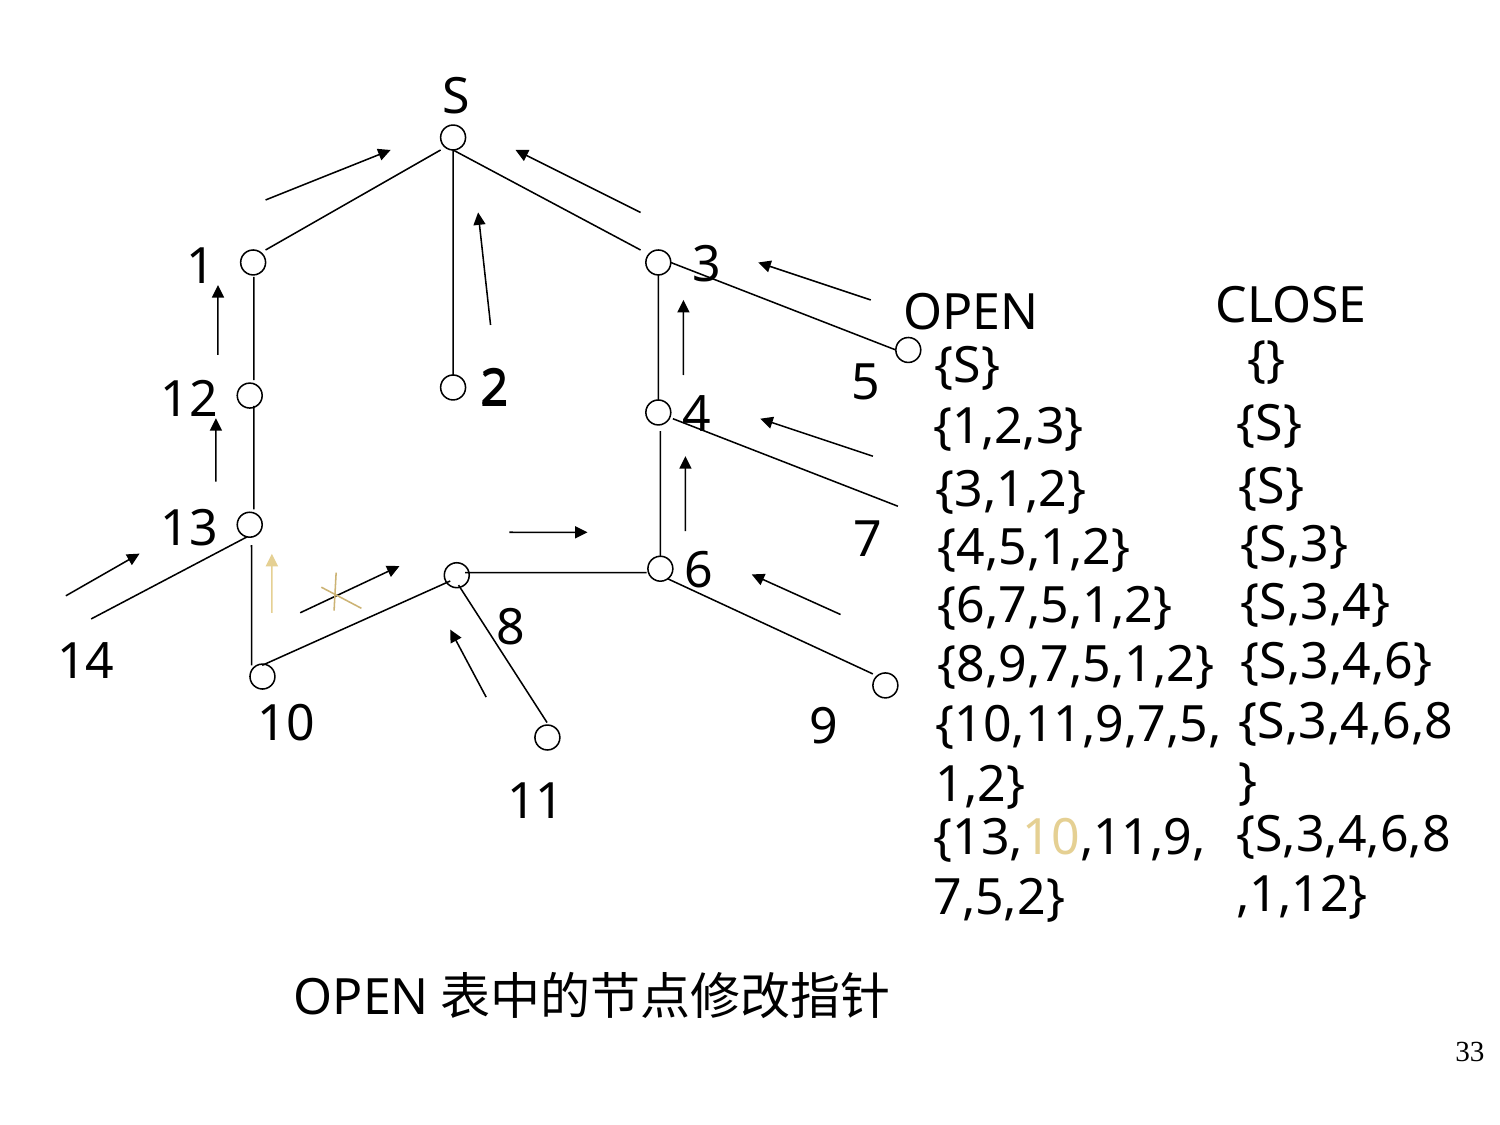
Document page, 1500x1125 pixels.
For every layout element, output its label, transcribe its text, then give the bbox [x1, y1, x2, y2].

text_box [42, 56, 1486, 1033]
slide_number 33 [1187, 1024, 1500, 1101]
